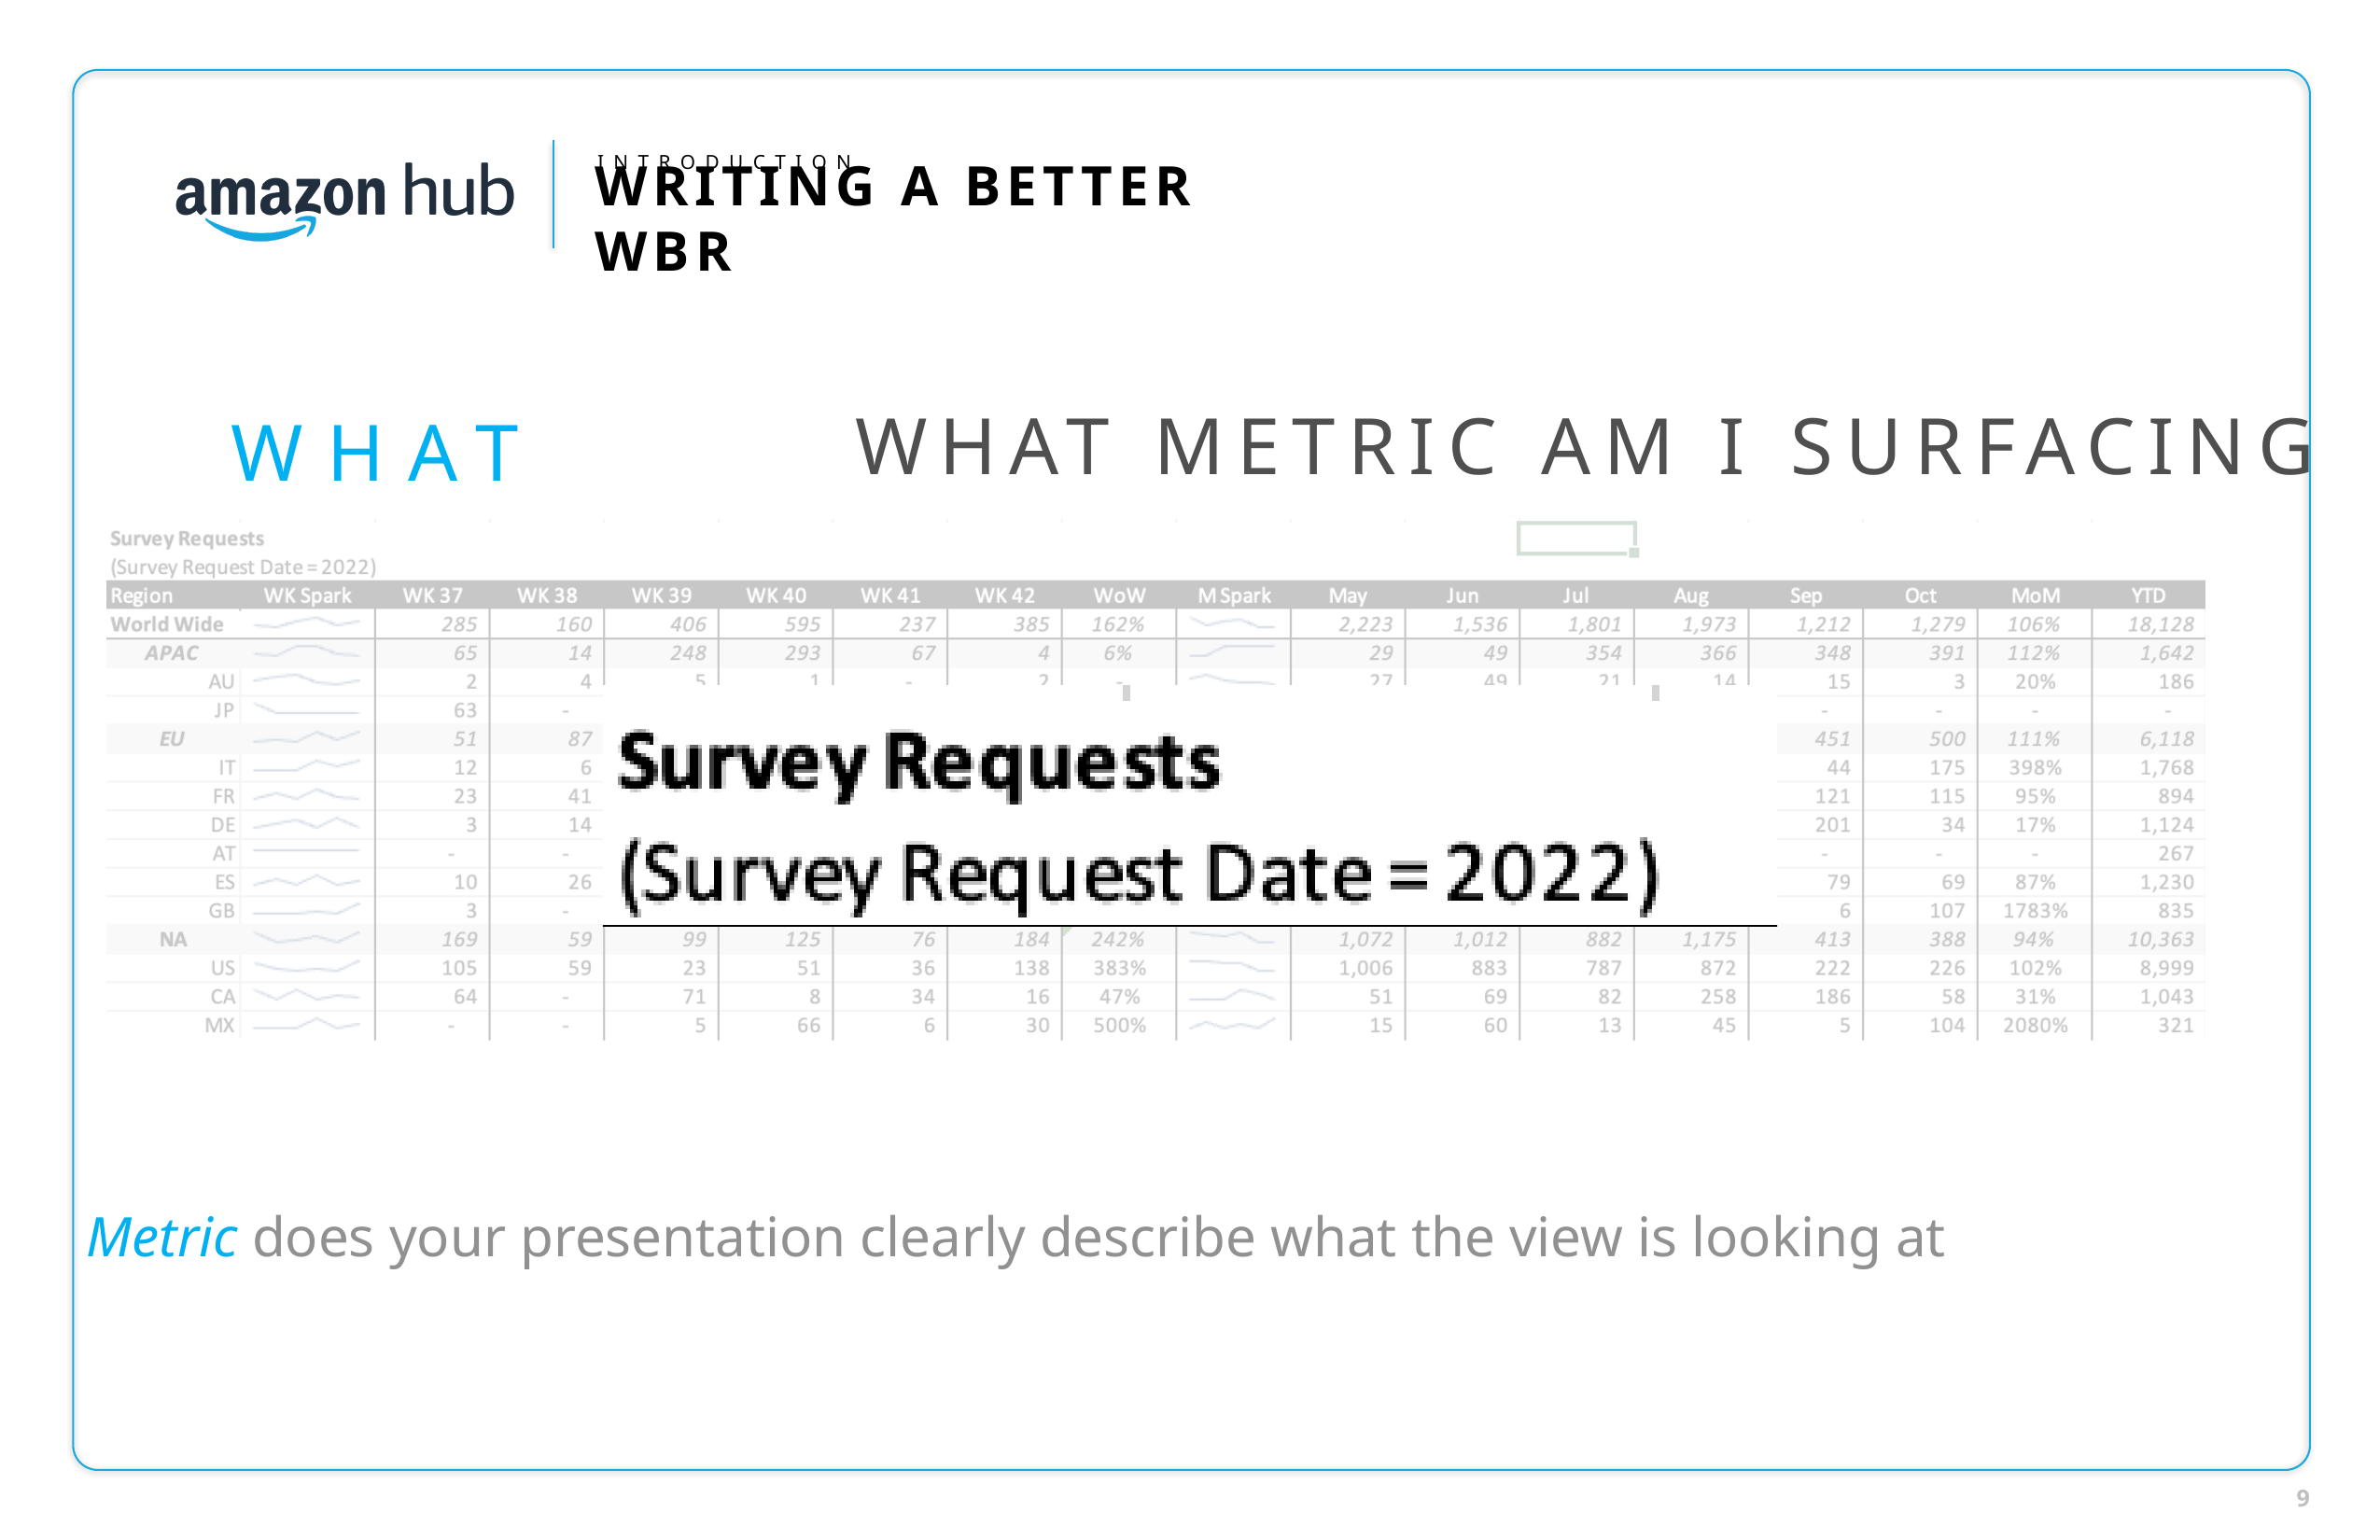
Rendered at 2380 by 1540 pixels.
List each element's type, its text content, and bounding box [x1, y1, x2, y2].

text_box WHAT METRIC AM I SURFACING [847, 388, 2380, 868]
list WRITING A BETTER WBR [575, 188, 1375, 246]
list WHAT [175, 336, 576, 518]
text_box Metric does your presentation clearly describe what the view is looking at [78, 1194, 1954, 1276]
picture [105, 518, 2205, 1053]
list INTRODUCTION [575, 147, 1375, 176]
